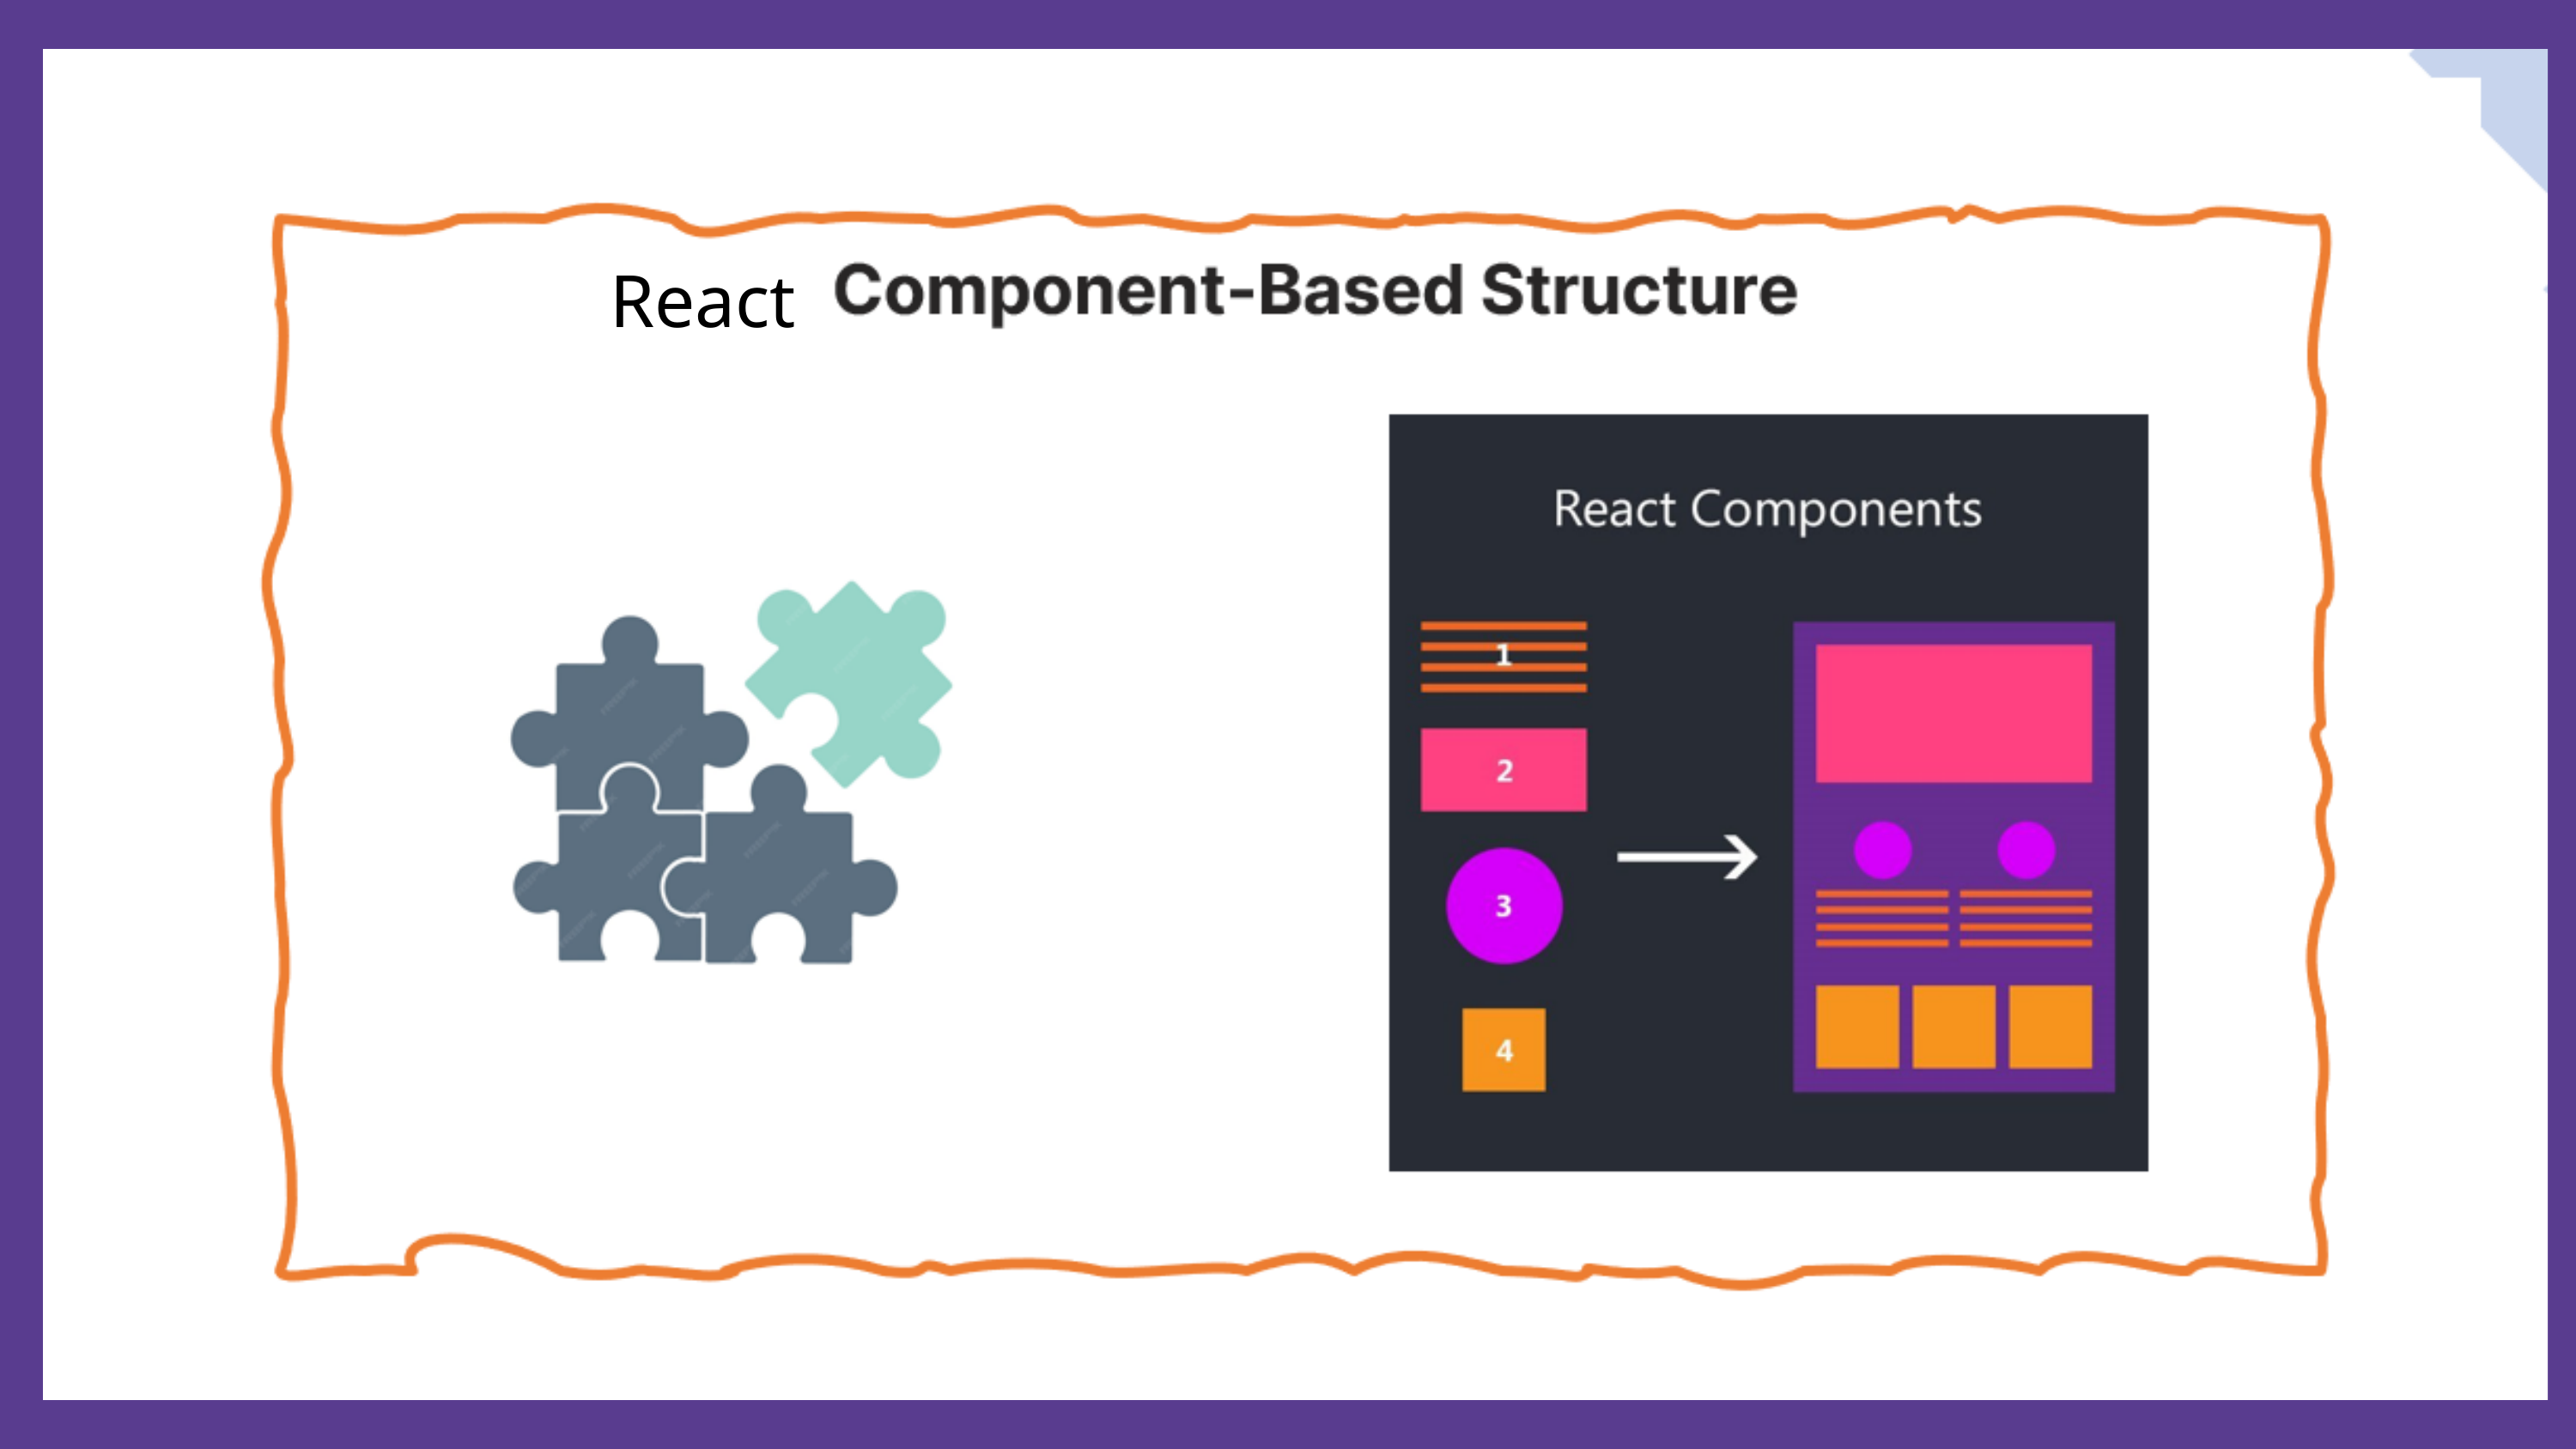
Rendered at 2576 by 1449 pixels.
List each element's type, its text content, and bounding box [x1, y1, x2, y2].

text_box React [515, 241, 891, 343]
text_box [42, 49, 2549, 1400]
